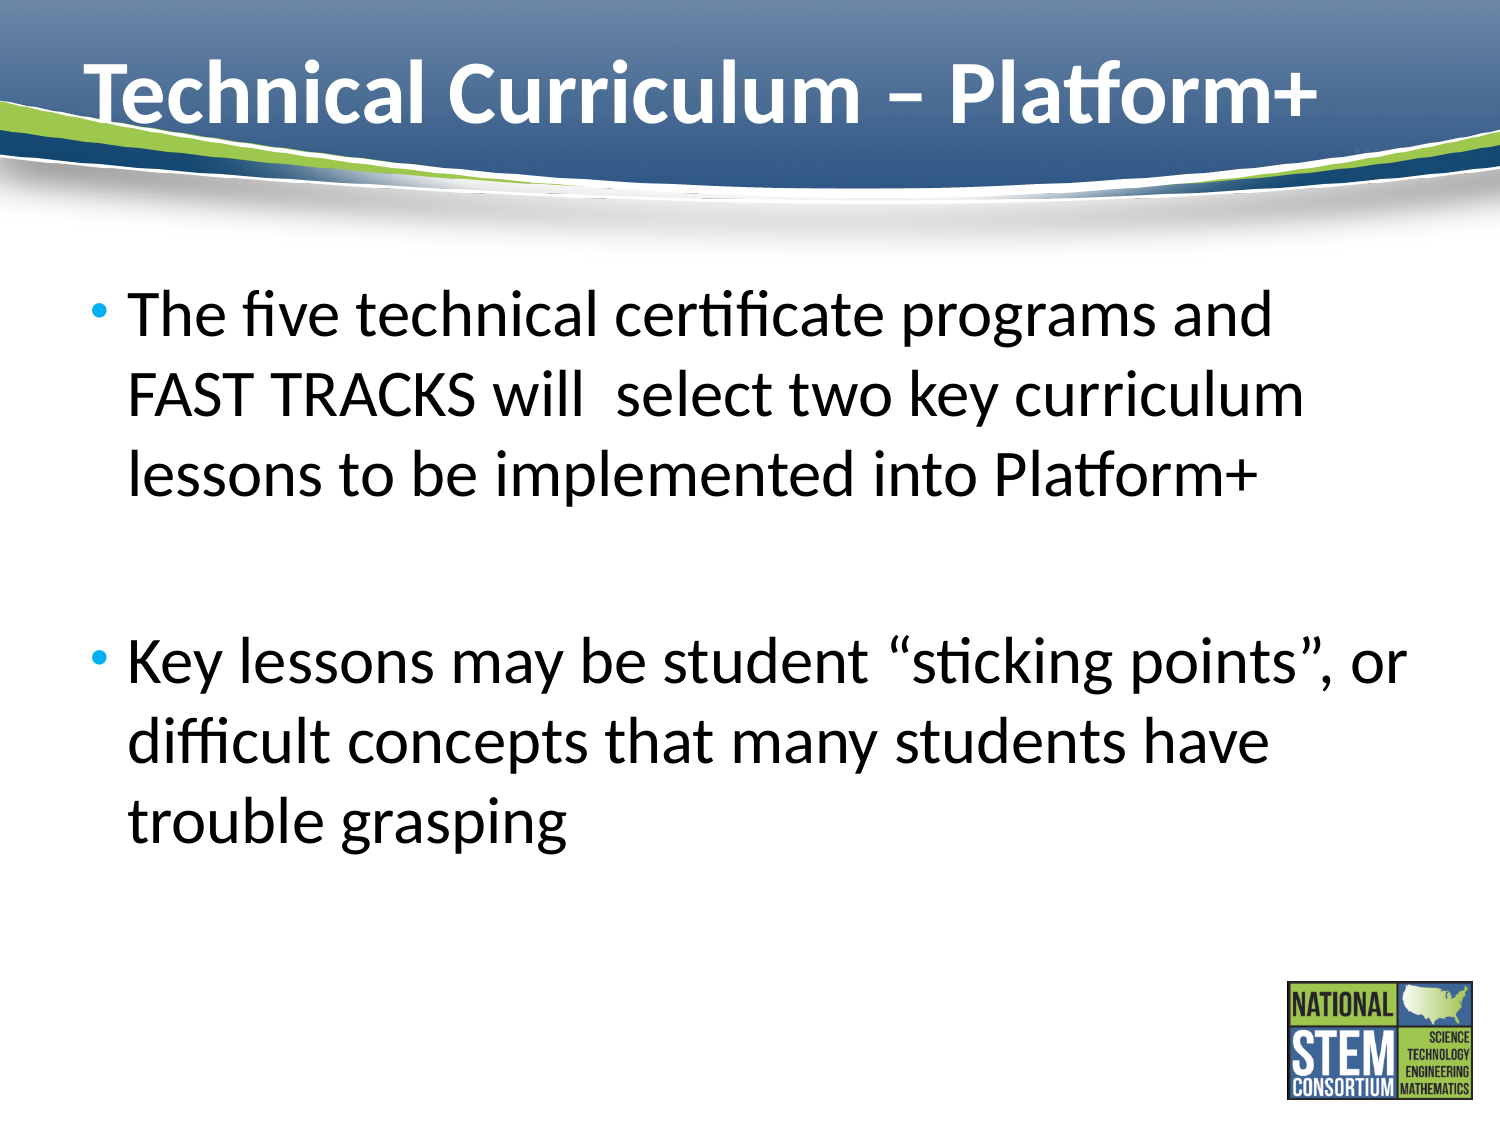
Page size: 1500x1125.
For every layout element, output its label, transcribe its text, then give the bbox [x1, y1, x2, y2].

title Technical Curriculum – Platform+ [37, 24, 1388, 150]
list The five technical certificate programs and FAST TRACKS will select two key curriculum lessons to be implemented into Platform+ Key lessons may be student “sticking points”, or difficult concepts that many students have trouble grasping [75, 262, 1425, 1005]
picture [0, 0, 1500, 322]
picture [1287, 981, 1473, 1100]
